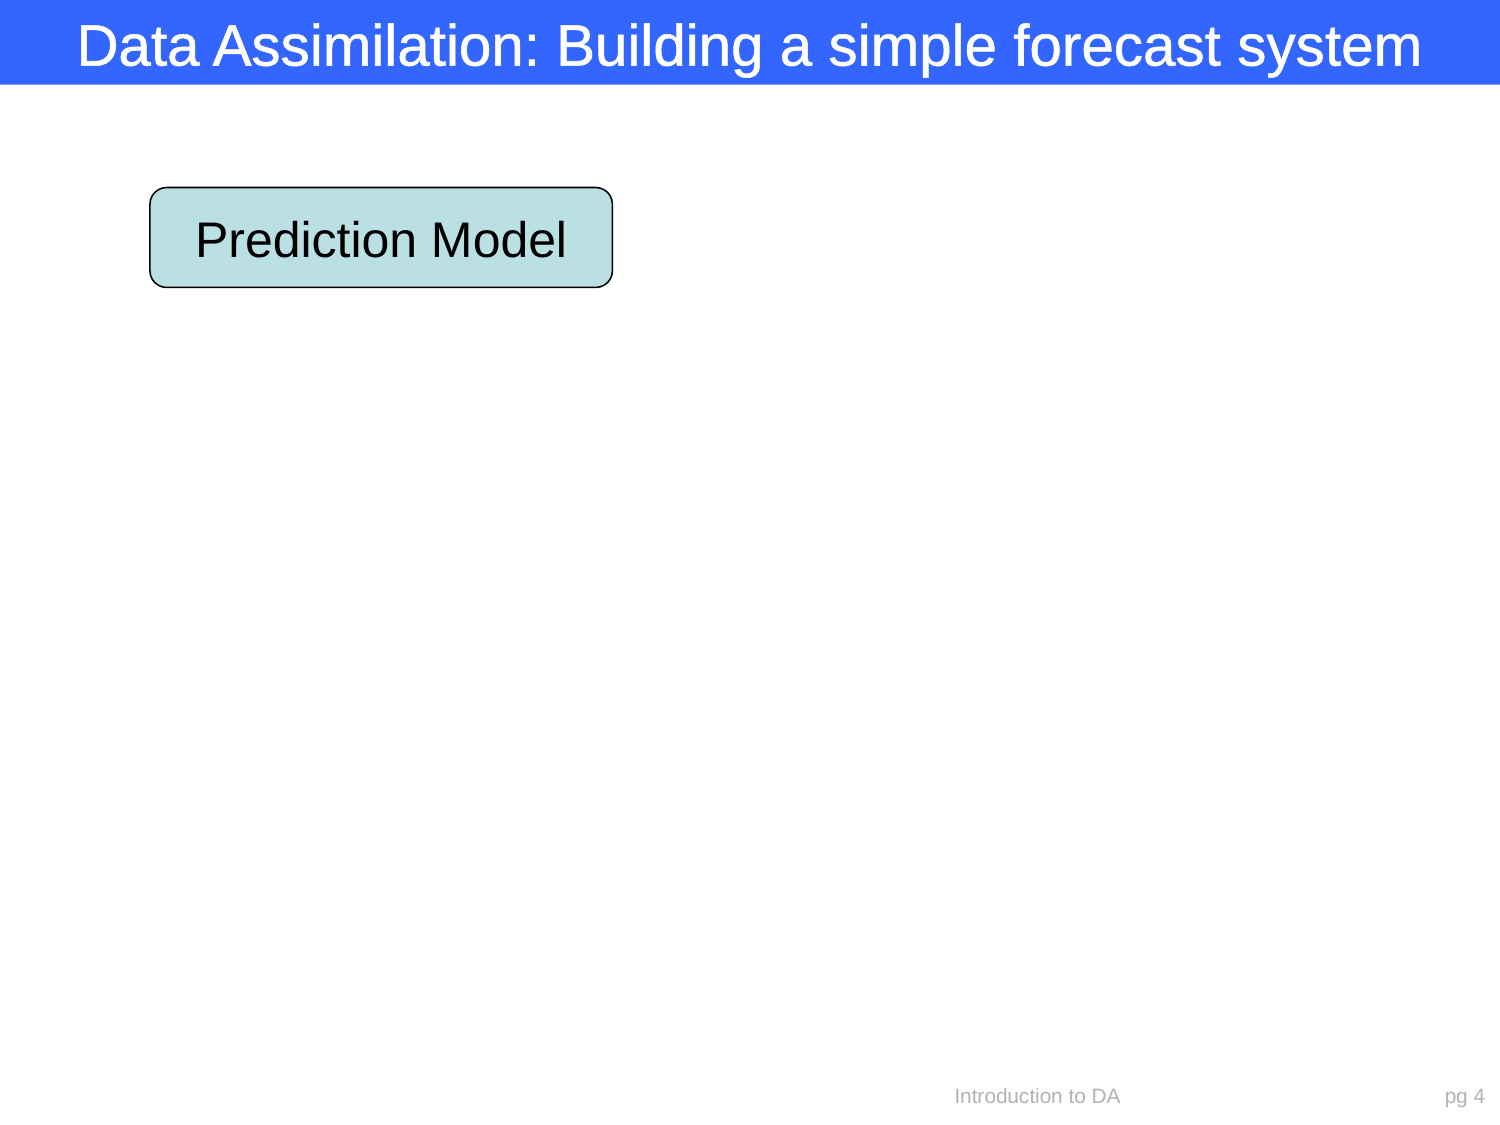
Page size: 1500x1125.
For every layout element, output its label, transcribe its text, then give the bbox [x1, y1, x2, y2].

footer Introduction to DA [725, 1065, 1350, 1125]
slide_number pg 4 [1350, 1065, 1500, 1125]
text_box Prediction Model [149, 187, 613, 288]
text_box Data Assimilation: Building a simple forecast system [0, 0, 1500, 85]
